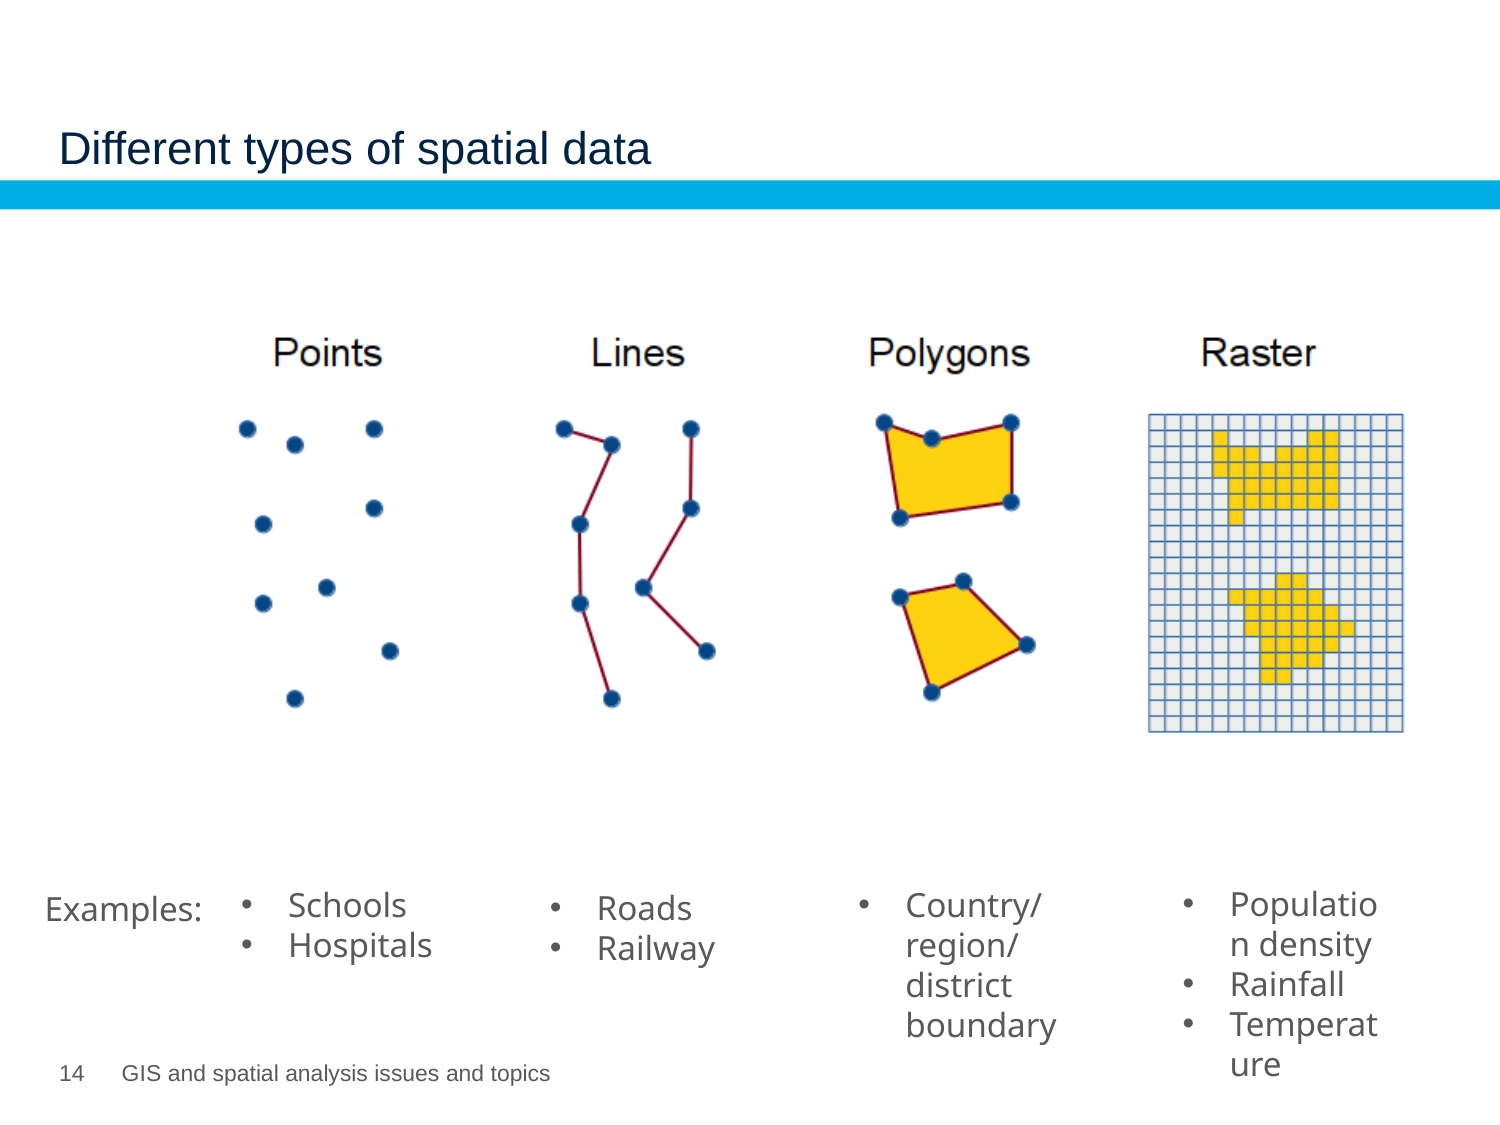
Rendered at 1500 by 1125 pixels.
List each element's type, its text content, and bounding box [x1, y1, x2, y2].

text_box Examples: [29, 881, 221, 936]
slide_number 13 [59, 1042, 112, 1103]
text_box Population density Rainfall Temperature [1167, 876, 1412, 1091]
footer GIS and spatial analysis issues and topics [121, 1042, 1092, 1103]
picture [175, 303, 1443, 779]
text_box Roads Railway [535, 879, 758, 975]
title Different types of spatial data [58, 49, 1447, 174]
text_box Schools Hospitals [226, 876, 449, 972]
text_box Country/region/district boundary [843, 876, 1087, 1042]
